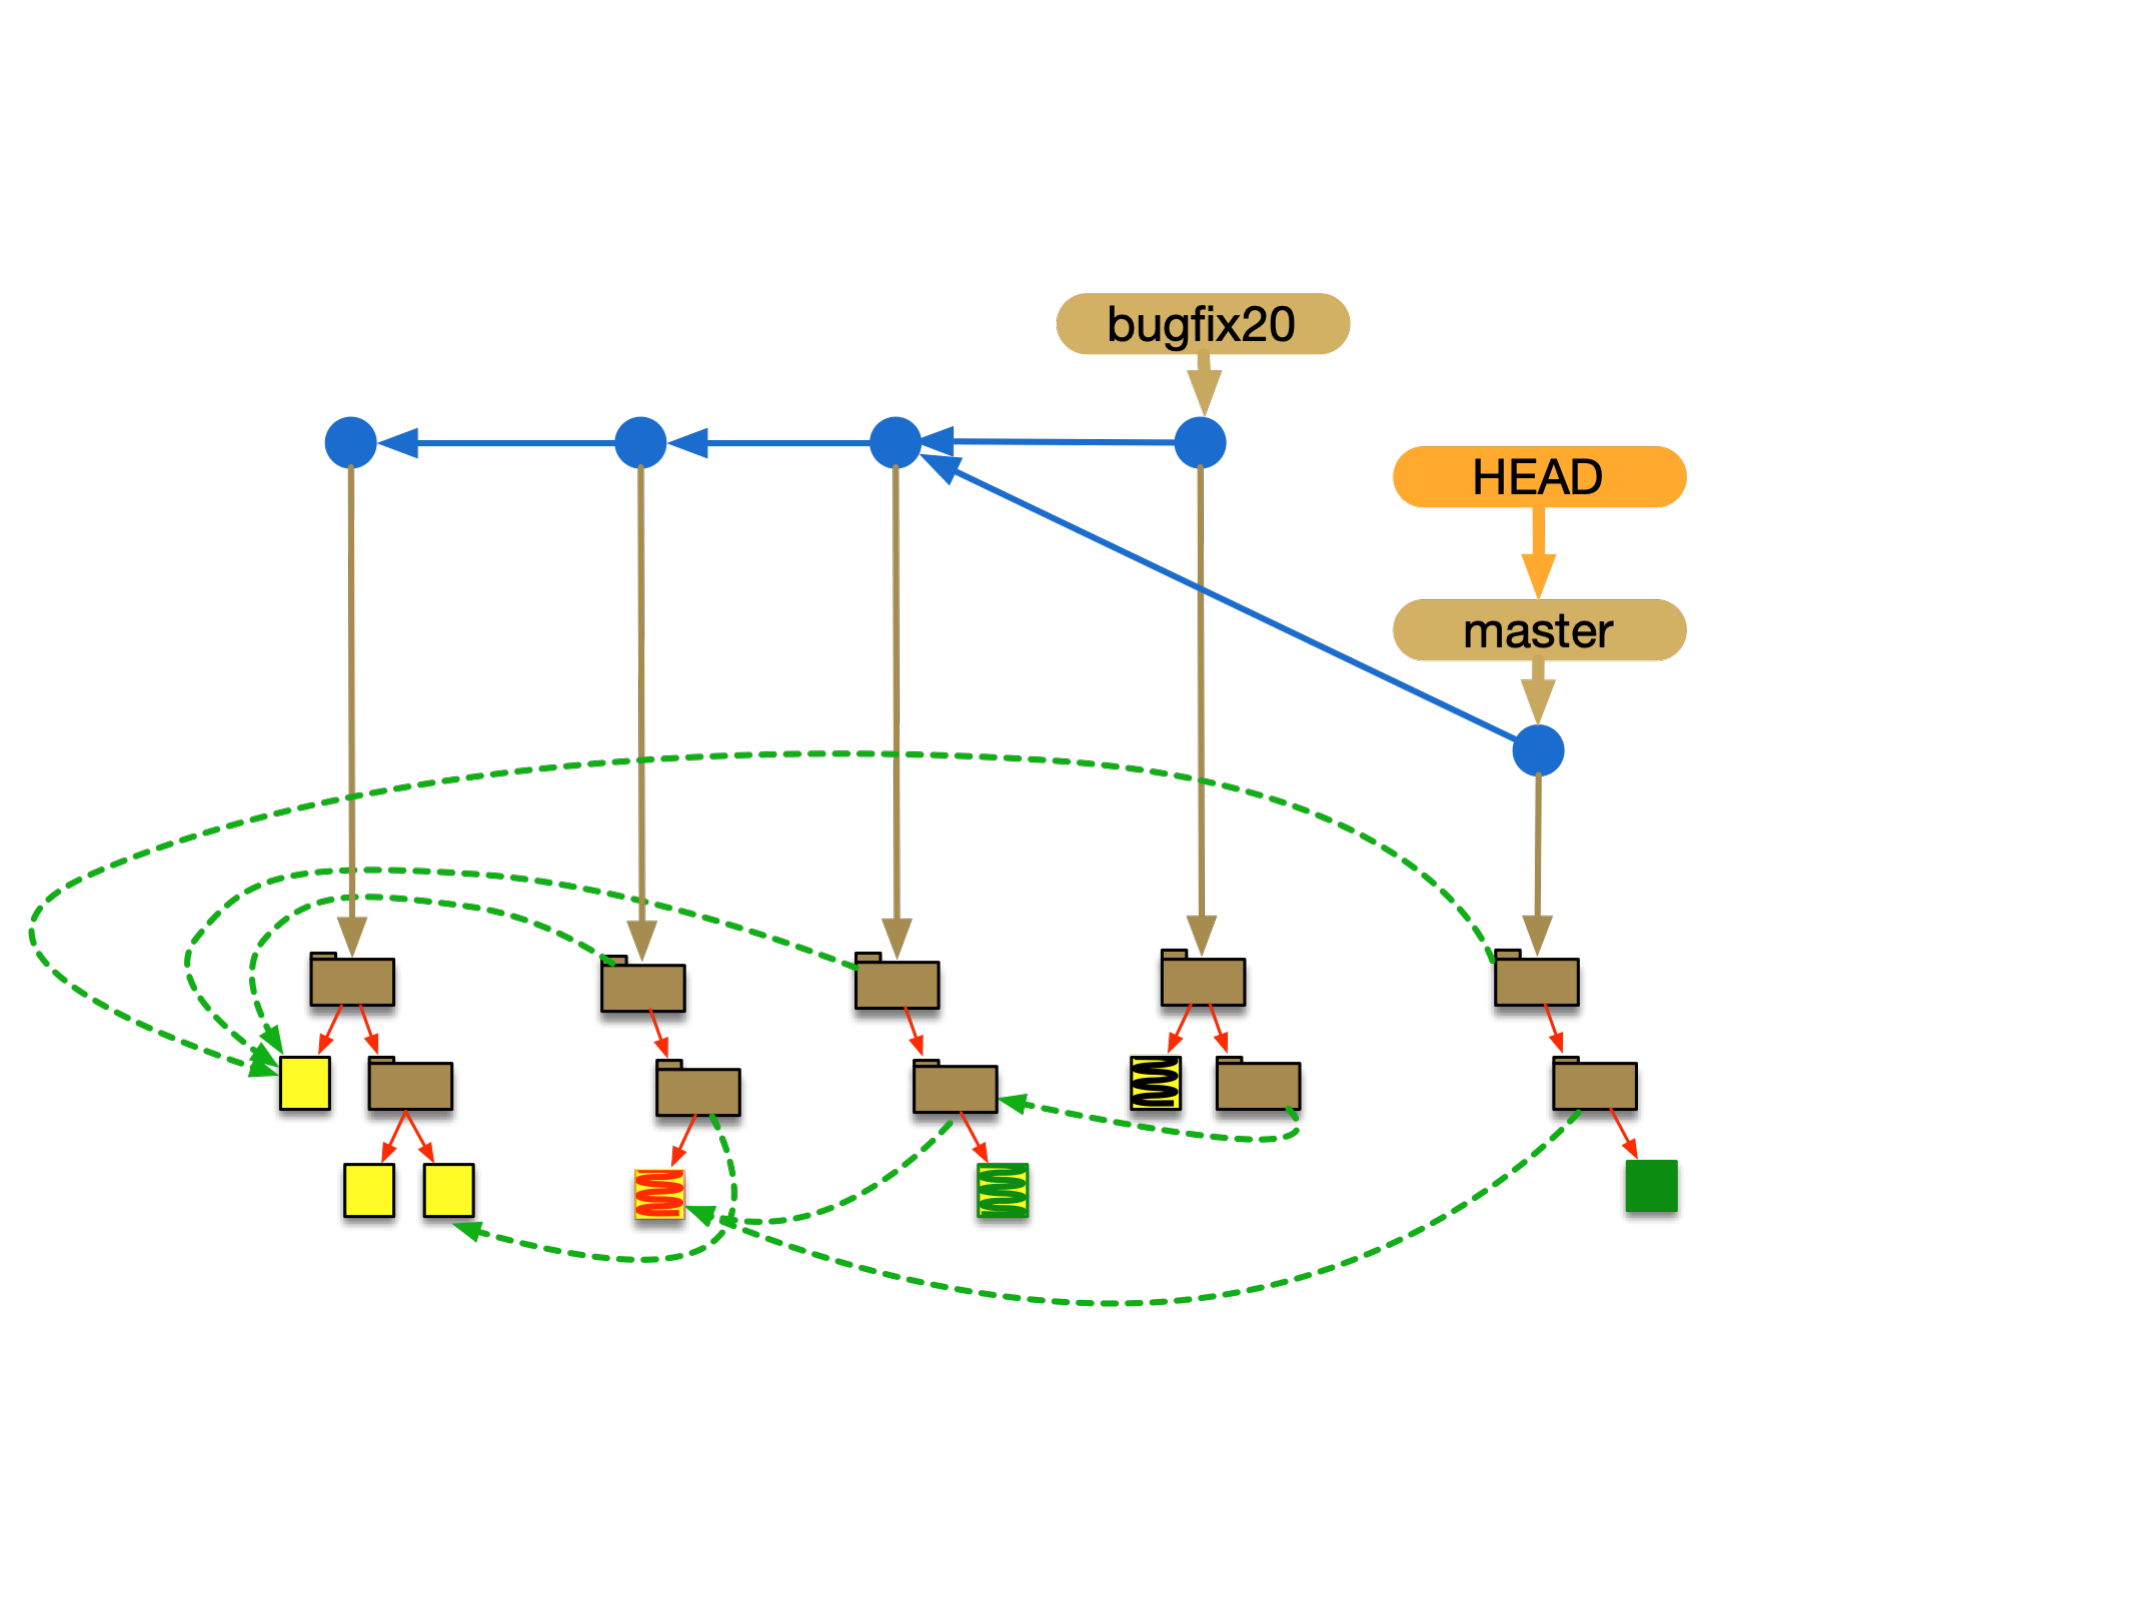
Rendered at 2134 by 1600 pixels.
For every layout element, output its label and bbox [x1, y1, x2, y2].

picture [22, 287, 1690, 1313]
